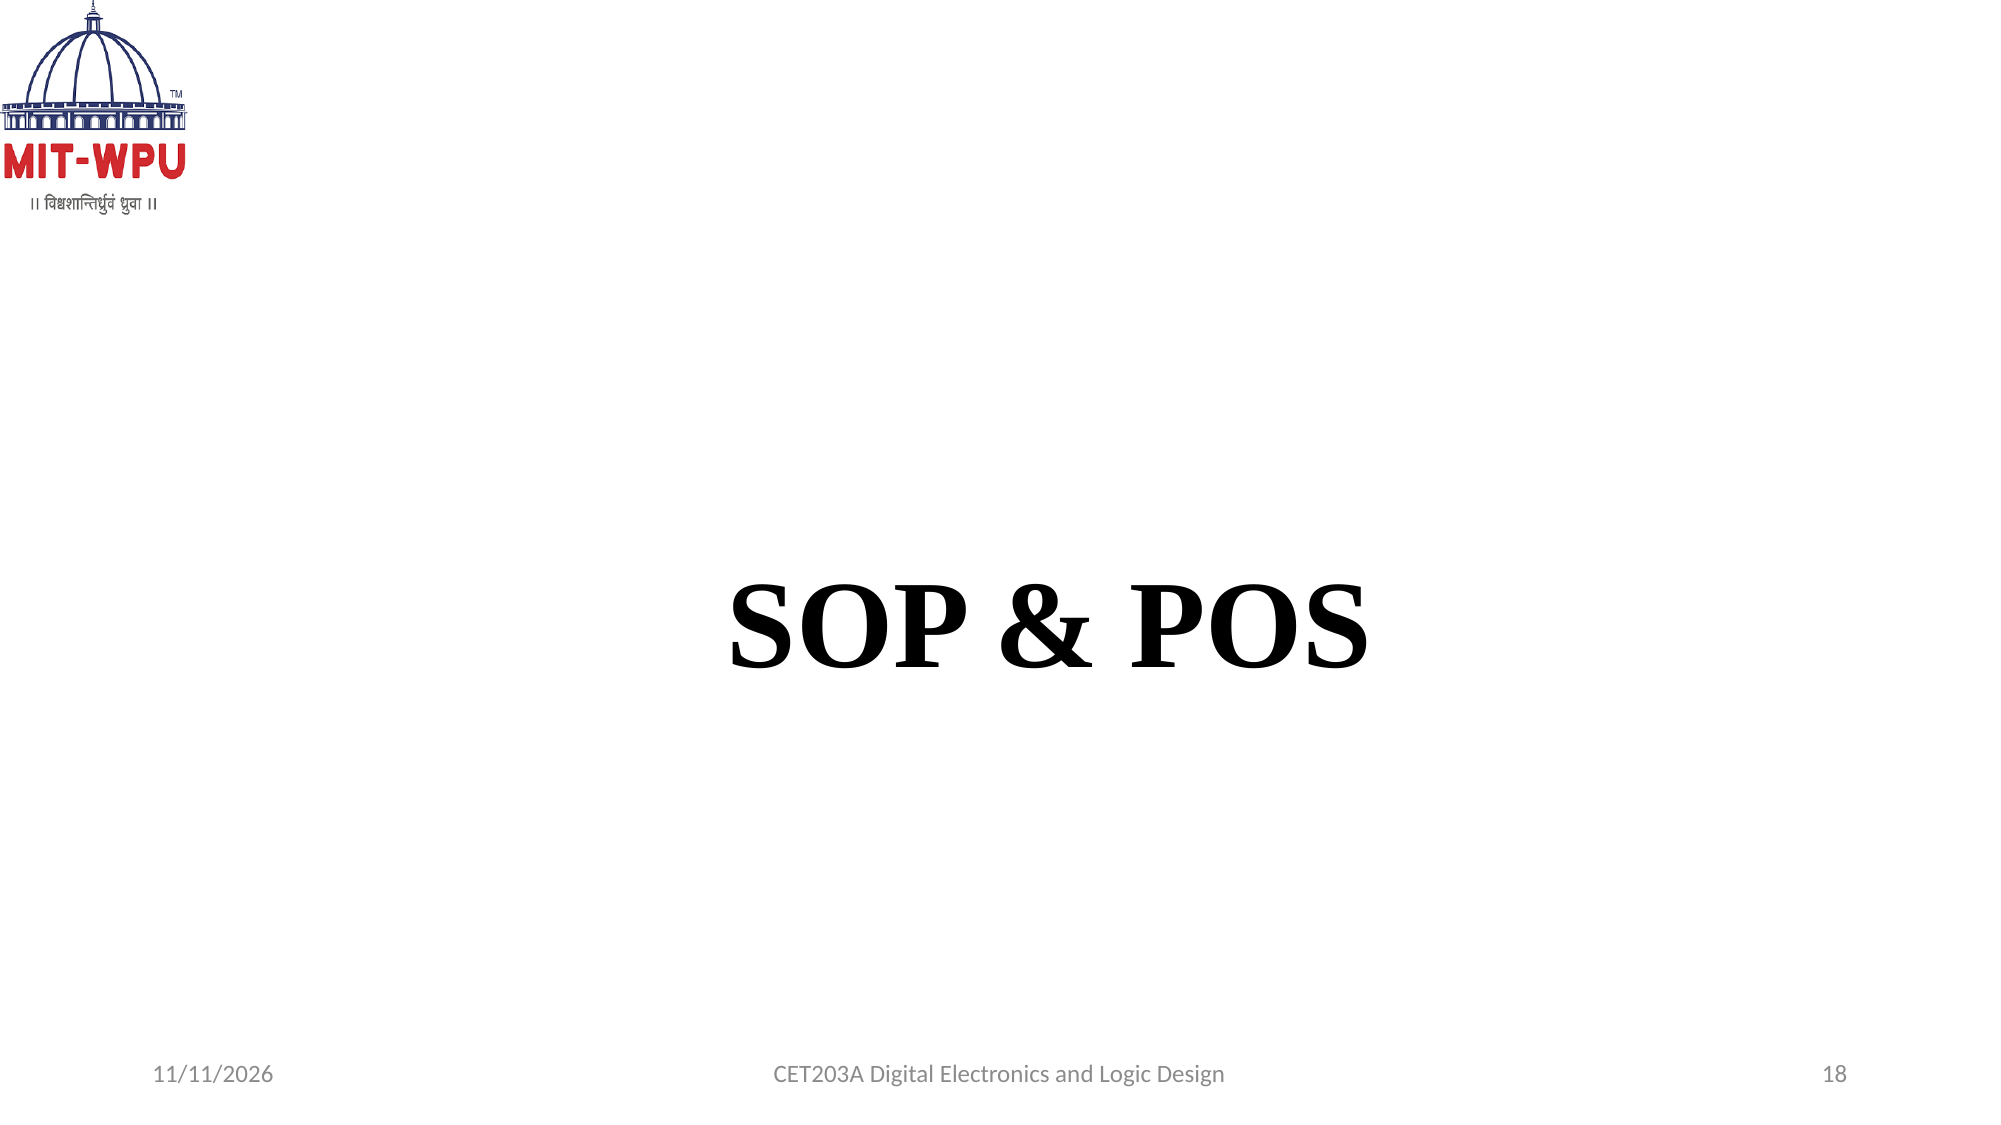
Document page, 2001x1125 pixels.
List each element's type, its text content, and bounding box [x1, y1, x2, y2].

picture [0, 0, 209, 216]
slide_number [137, 1042, 588, 1103]
footer CET203A Digital Electronics and Logic Design [662, 1042, 1338, 1103]
slide_number 18 [1412, 1042, 1863, 1103]
text_box SOP & POS [232, 461, 1867, 703]
